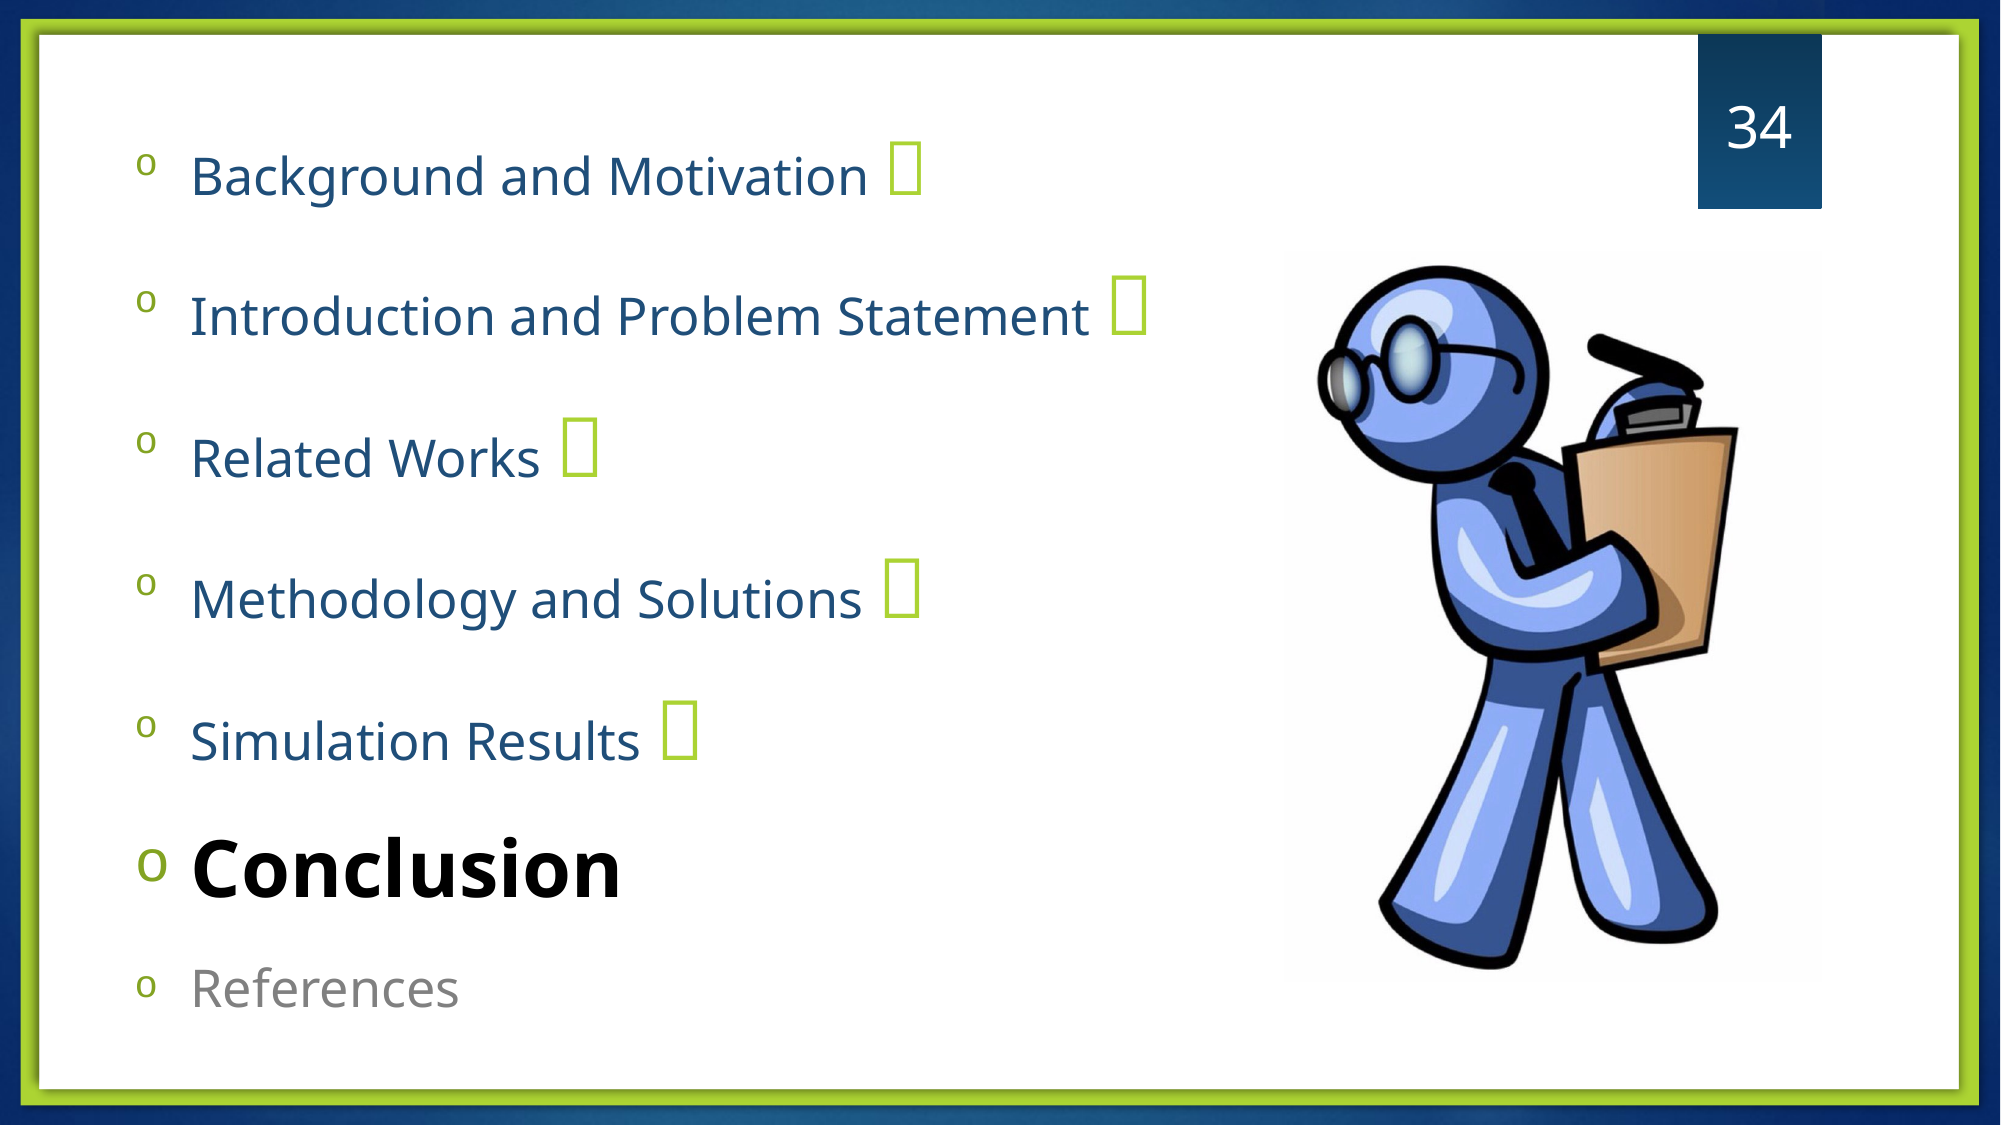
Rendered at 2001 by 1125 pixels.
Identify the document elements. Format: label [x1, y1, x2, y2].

picture [1284, 251, 1822, 982]
text_box [0, 0, 2000, 1125]
